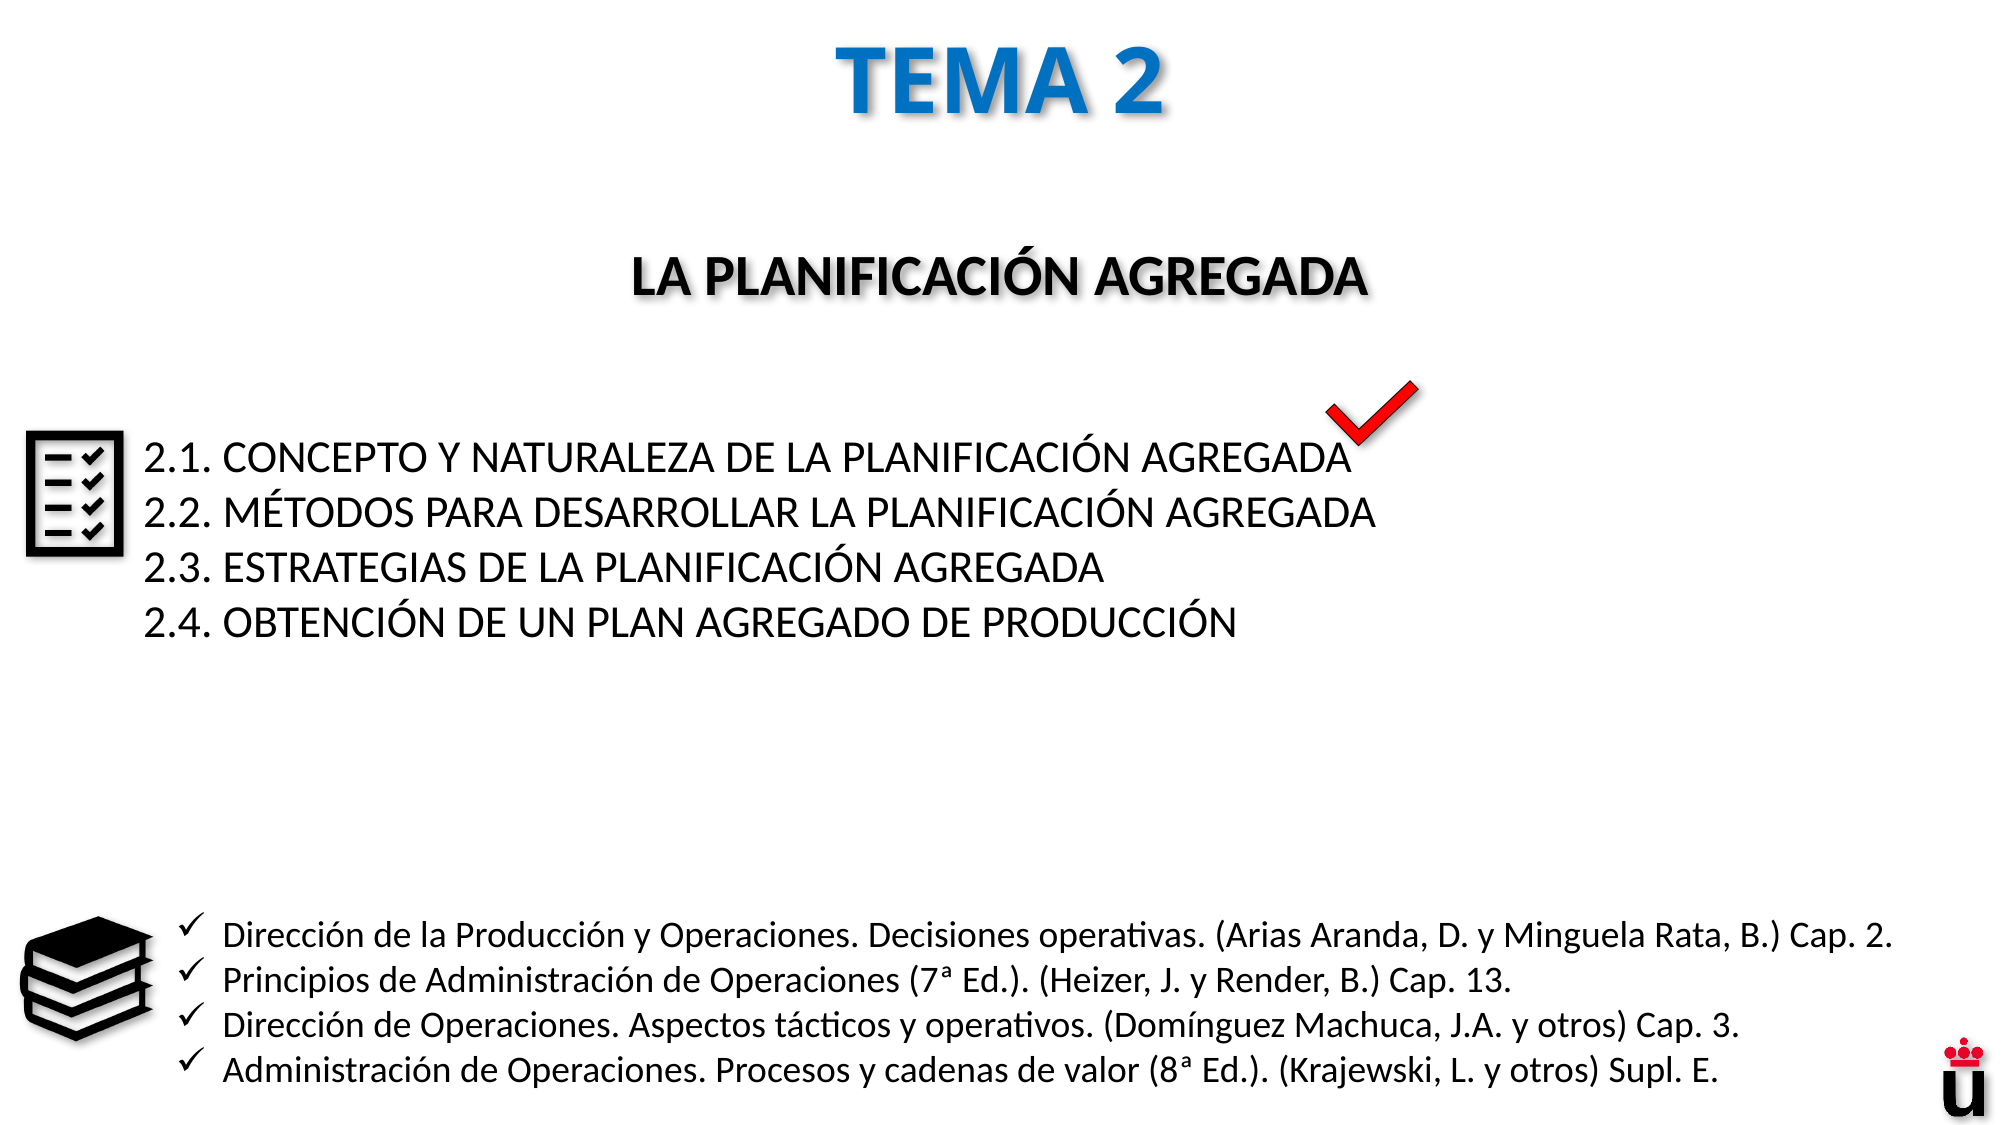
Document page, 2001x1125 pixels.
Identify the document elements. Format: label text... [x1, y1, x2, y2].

text_box TEMA 2 [789, 26, 1211, 184]
text_box 2.1. CONCEPTO Y NATURALEZA DE LA PLANIFICACIÓN AGREGADA 2.2. MÉTODOS PARA DESARROLLAR LA PLANIFICACIÓN AGREGADA 2.3. ESTRATEGIAS DE LA PLANIFICACIÓN AGREGADA 2.4. OBTENCIÓN DE UN PLAN AGREGADO DE PRODUCCIÓN [128, 419, 1990, 655]
text_box LA PLANIFICACIÓN AGREGADA [356, 158, 1644, 316]
picture [1918, 1031, 2000, 1125]
picture [1324, 365, 1420, 461]
text_box Dirección de la Producción y Operaciones. Decisiones operativas. (Arias Aranda, D. y Minguela Rata, B.) Cap. 2. Principios de Administración de Operaciones (7ª Ed.). (Heizer, J. y Render, B.) Cap. 13. Dirección de Operaciones. Aspectos tácticos y operativos. (Domínguez Machuca, J.A. y otros) Cap. 3. Administración de Operaciones. Procesos y cadenas de valor (8ª Ed.). (Krajewski, L. y otros) Supl. E. [161, 902, 1923, 1098]
picture [11, 903, 162, 1054]
picture [0, 418, 150, 569]
